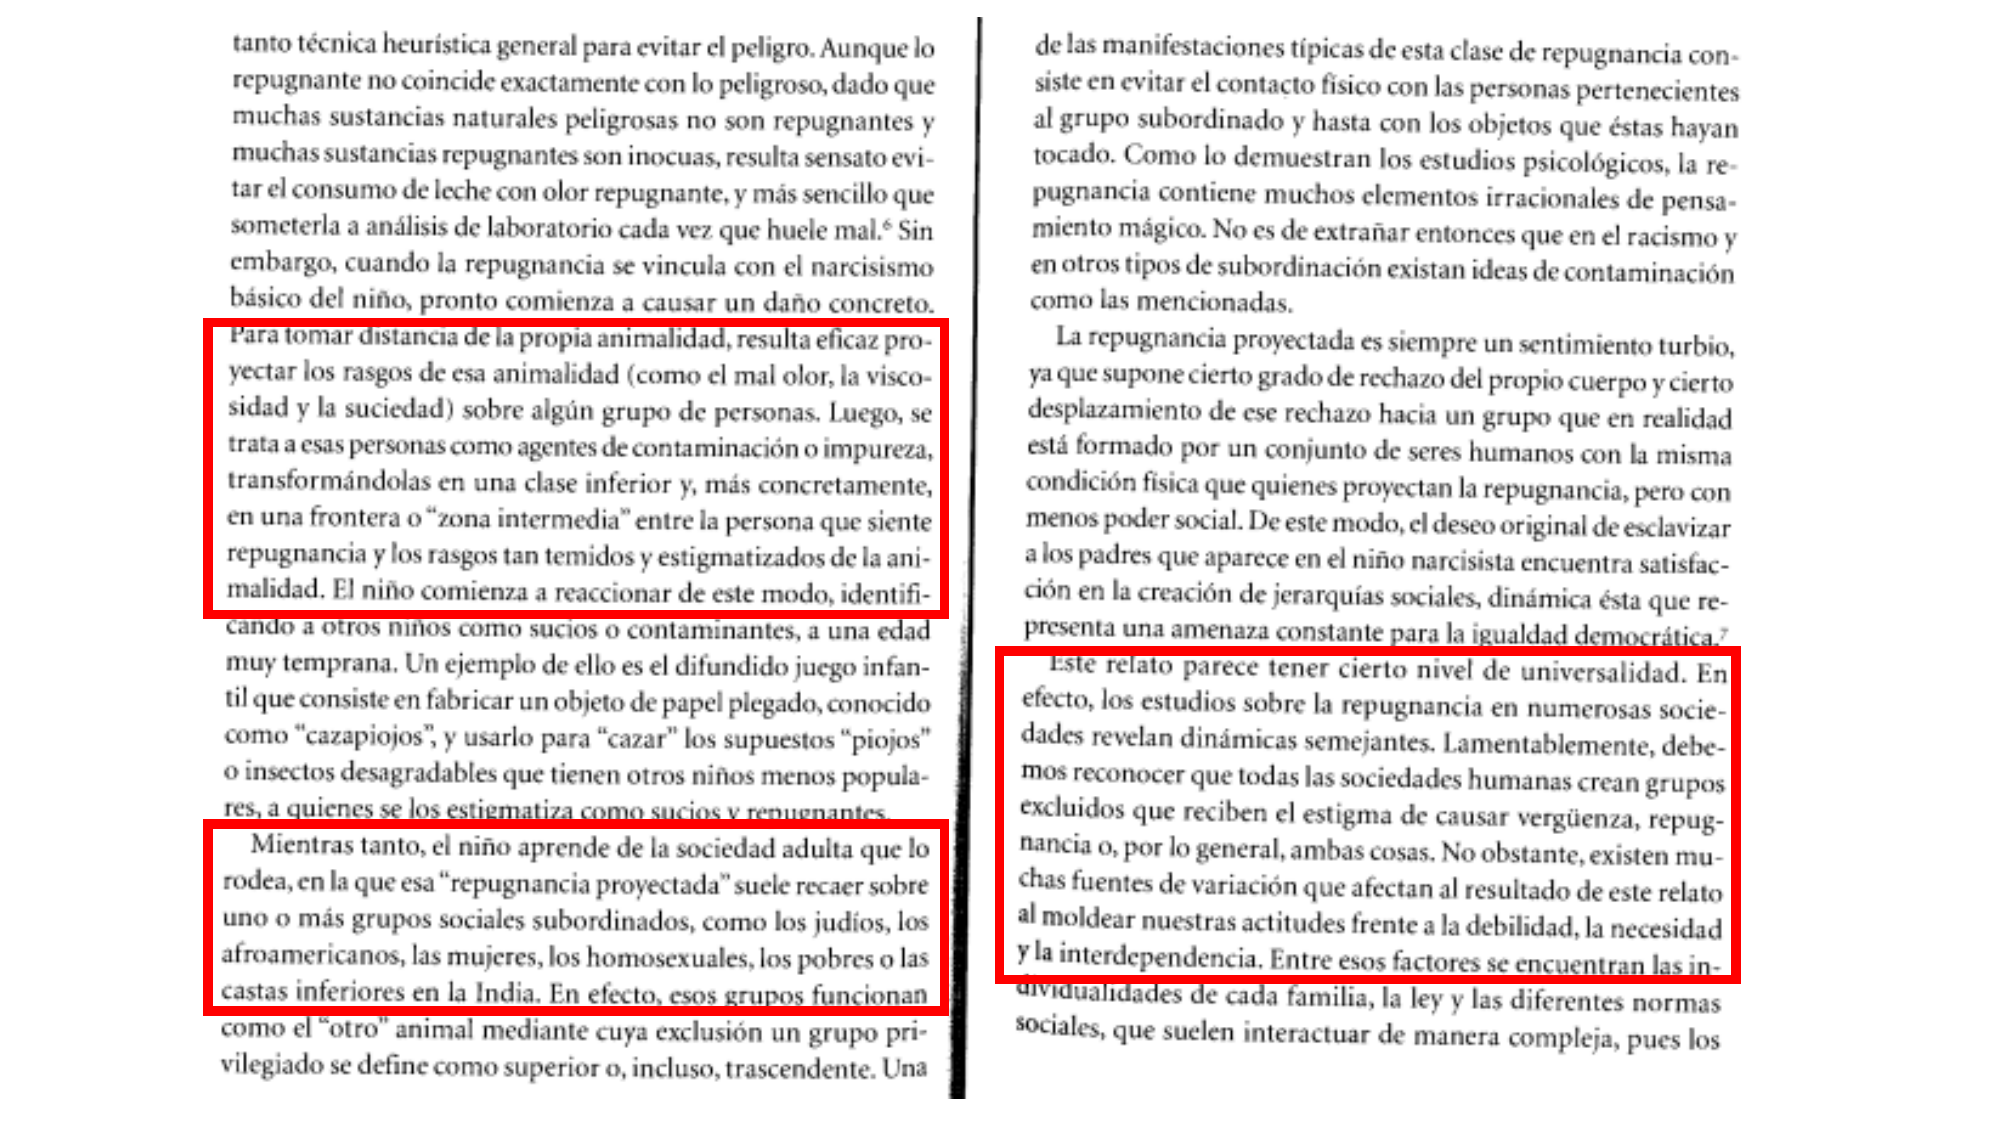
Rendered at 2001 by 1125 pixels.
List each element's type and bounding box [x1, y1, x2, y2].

picture [191, 17, 1751, 1099]
